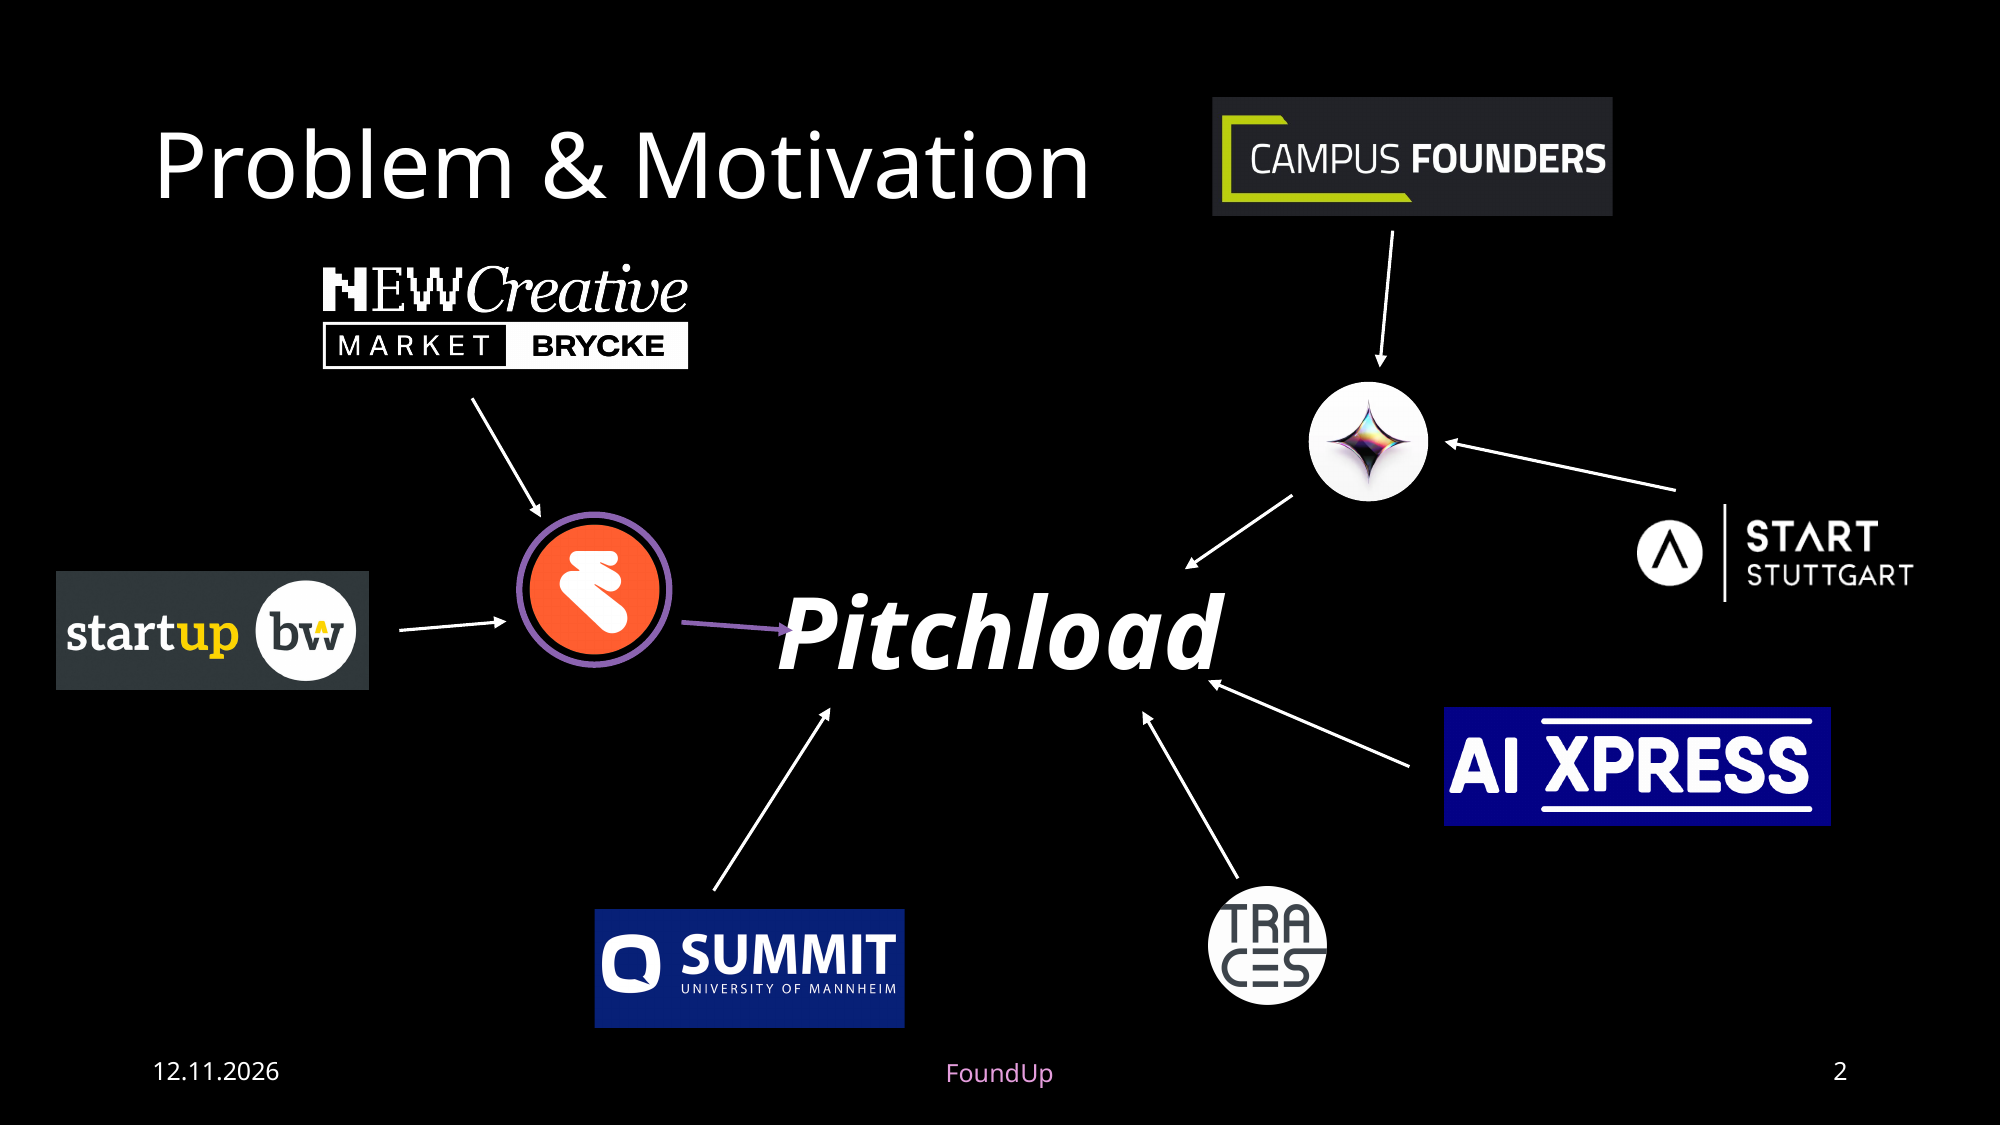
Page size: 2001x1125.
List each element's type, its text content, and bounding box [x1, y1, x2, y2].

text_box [471, 397, 542, 518]
picture [1207, 886, 1327, 1006]
title Problem & Motivation [137, 59, 1863, 278]
text_box [561, 659, 627, 667]
picture [1636, 503, 1914, 603]
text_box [1379, 230, 1394, 368]
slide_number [137, 1042, 588, 1103]
picture [525, 520, 663, 659]
text_box Pitchload [761, 562, 1239, 697]
text_box [663, 555, 671, 624]
footer FoundUp [662, 1042, 1338, 1103]
text_box [517, 557, 525, 623]
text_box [1444, 441, 1677, 491]
picture [1211, 96, 1614, 216]
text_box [680, 621, 794, 632]
picture [55, 570, 370, 690]
slide_number 1 [1412, 1042, 1863, 1103]
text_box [1141, 710, 1239, 879]
picture [1444, 706, 1831, 827]
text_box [398, 620, 507, 631]
picture [1308, 381, 1429, 502]
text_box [1207, 679, 1410, 768]
picture [316, 255, 697, 375]
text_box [713, 706, 831, 892]
text_box [562, 513, 626, 520]
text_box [1184, 494, 1293, 570]
picture [594, 909, 906, 1029]
